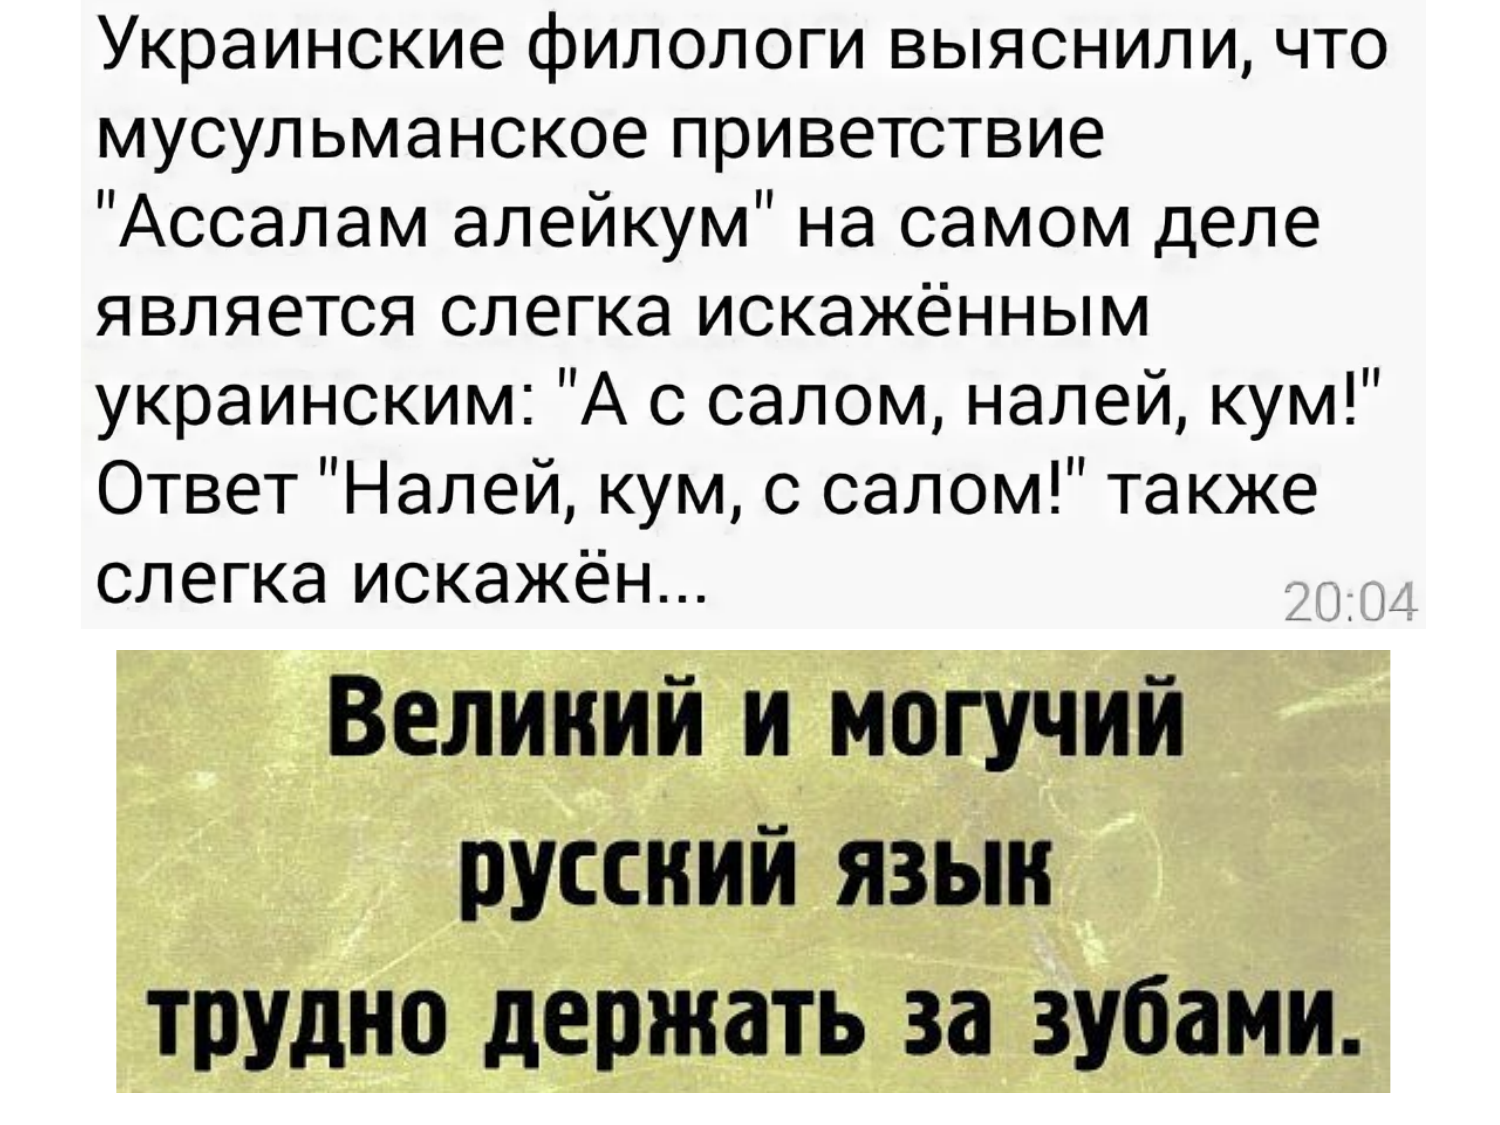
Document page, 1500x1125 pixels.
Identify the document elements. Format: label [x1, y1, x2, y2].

picture [80, 0, 1426, 629]
picture [116, 649, 1391, 1093]
